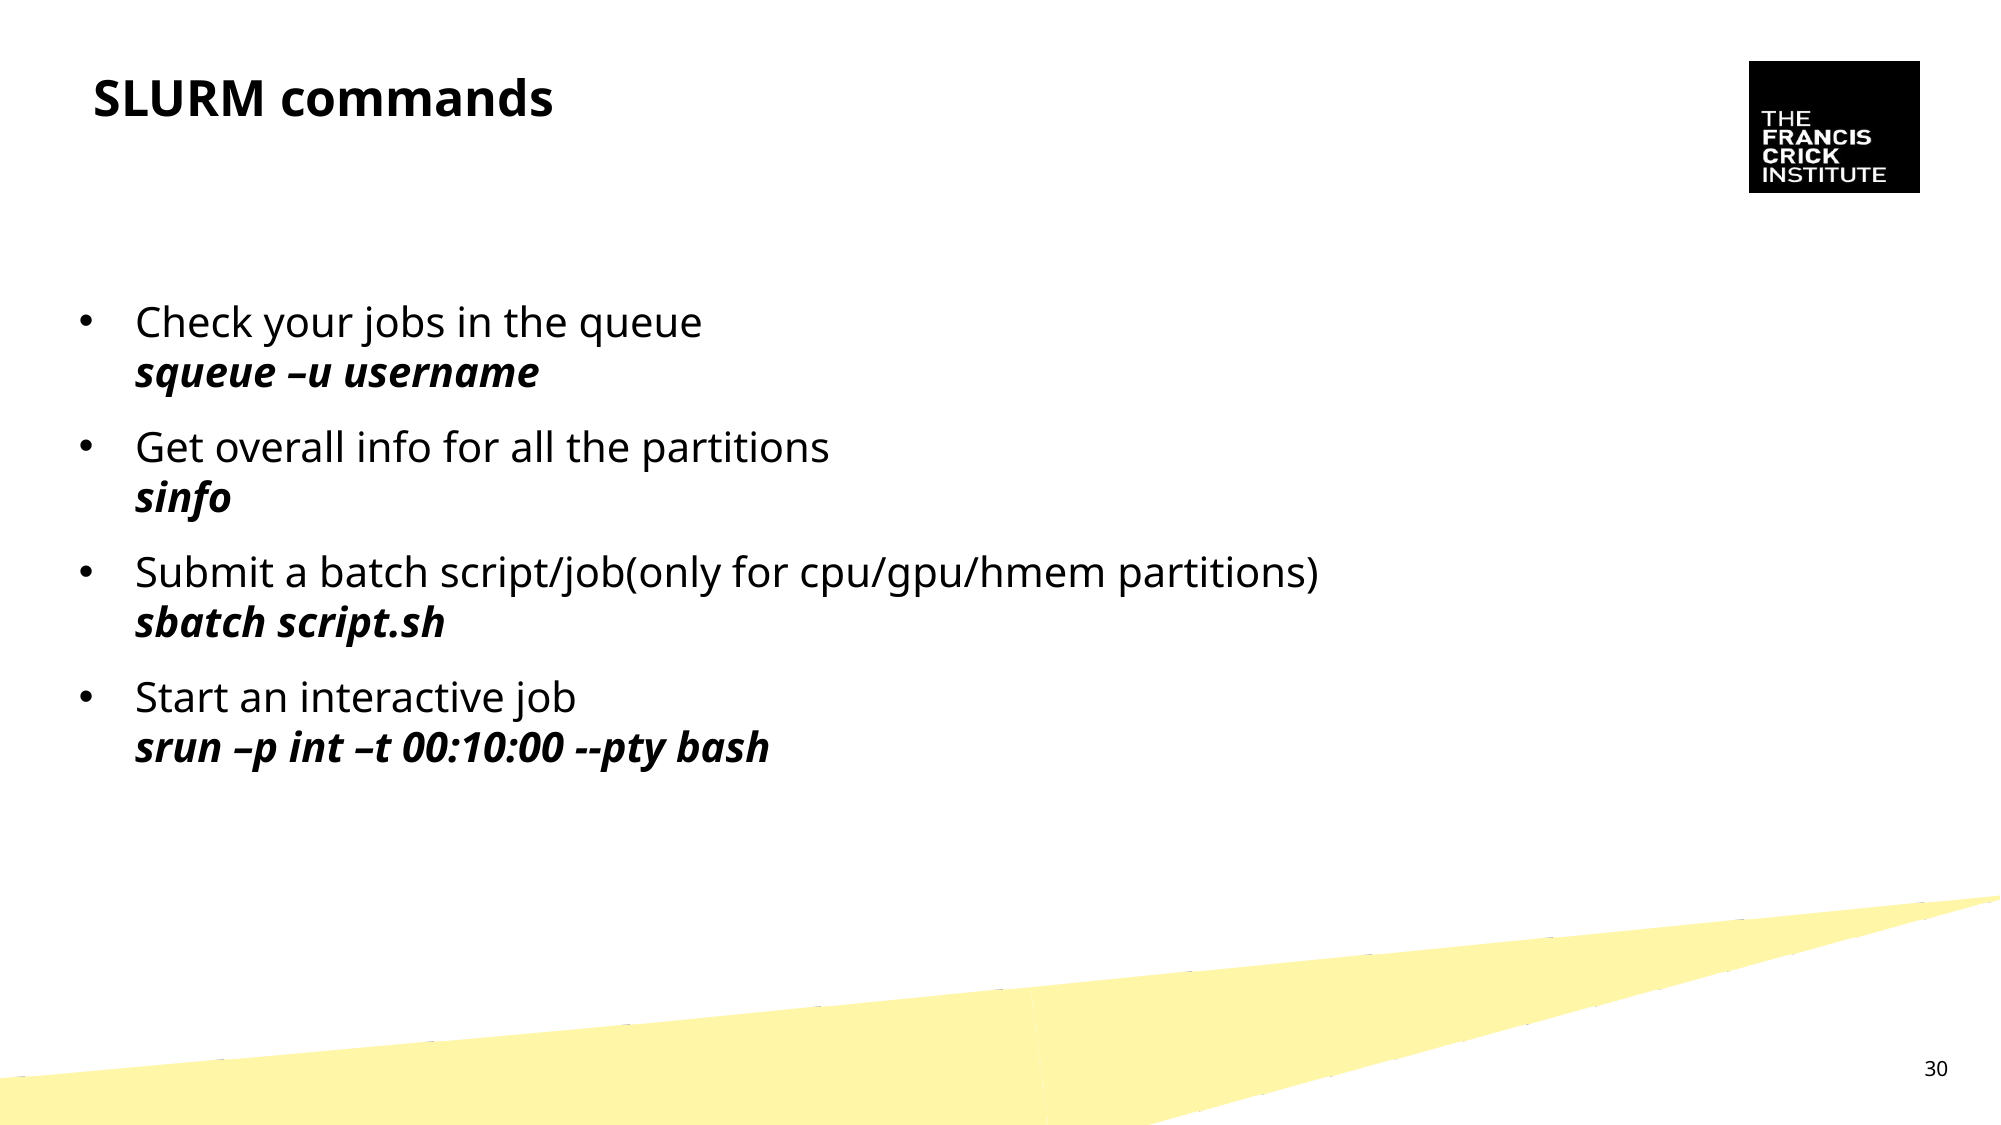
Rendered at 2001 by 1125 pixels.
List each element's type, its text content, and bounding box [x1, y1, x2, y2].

list Check your jobs in the queue squeue –u username Get overall info for all the partitions sinfo Submit a batch script/job(only for cpu/gpu/hmem partitions) sbatch script.sh Start an interactive job srun –p int –t 00:10:00 --pty bash [78, 295, 1930, 1063]
slide_number 30 [1858, 1039, 1964, 1100]
picture [1749, 61, 1920, 193]
title SLURM commands [77, 58, 1560, 208]
